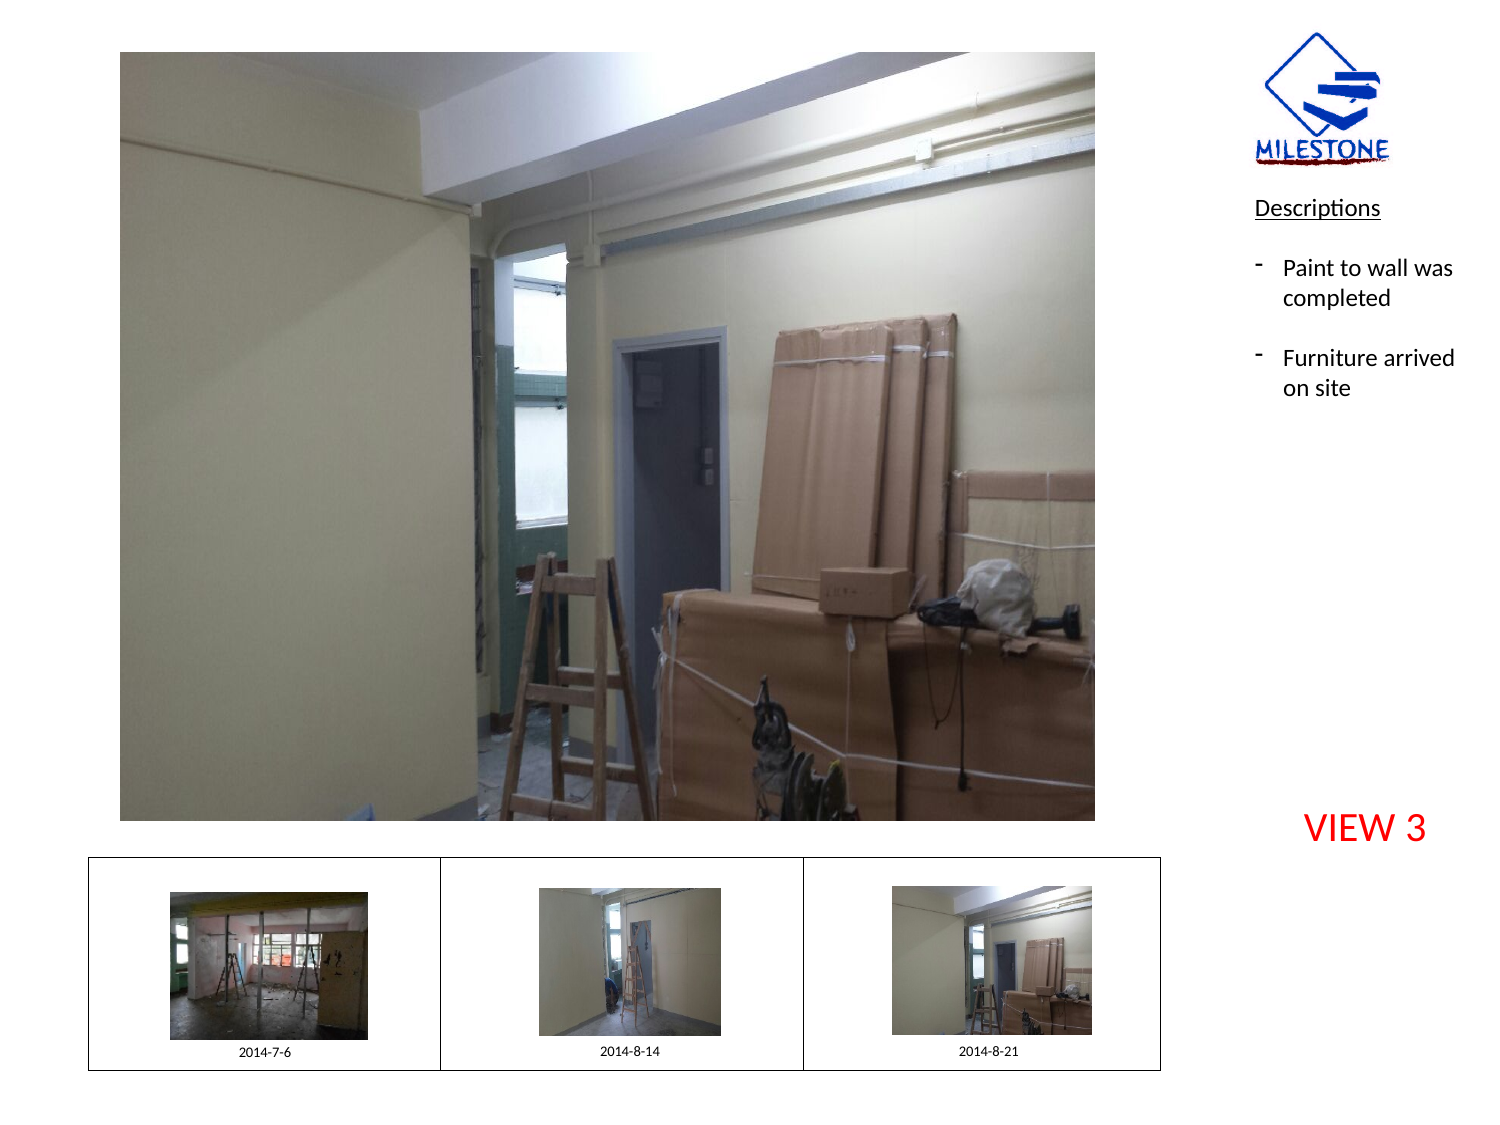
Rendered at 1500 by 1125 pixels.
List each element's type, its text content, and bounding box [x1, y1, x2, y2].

picture [1222, 15, 1419, 186]
picture [539, 887, 721, 1036]
text_box Descriptions Paint to wall was completed Furniture arrived on site [1240, 184, 1481, 409]
text_box VIEW 3 [1289, 792, 1481, 846]
picture [892, 886, 1092, 1035]
picture [170, 891, 368, 1040]
picture [119, 52, 1095, 821]
table_header [804, 858, 1160, 1070]
text_box 2014-8-14 [585, 1044, 675, 1067]
table_header [441, 858, 803, 1070]
text_box 2014-7-6 [224, 1049, 307, 1068]
table_header [89, 858, 440, 1070]
text_box 2014-8-21 [944, 1043, 1034, 1067]
